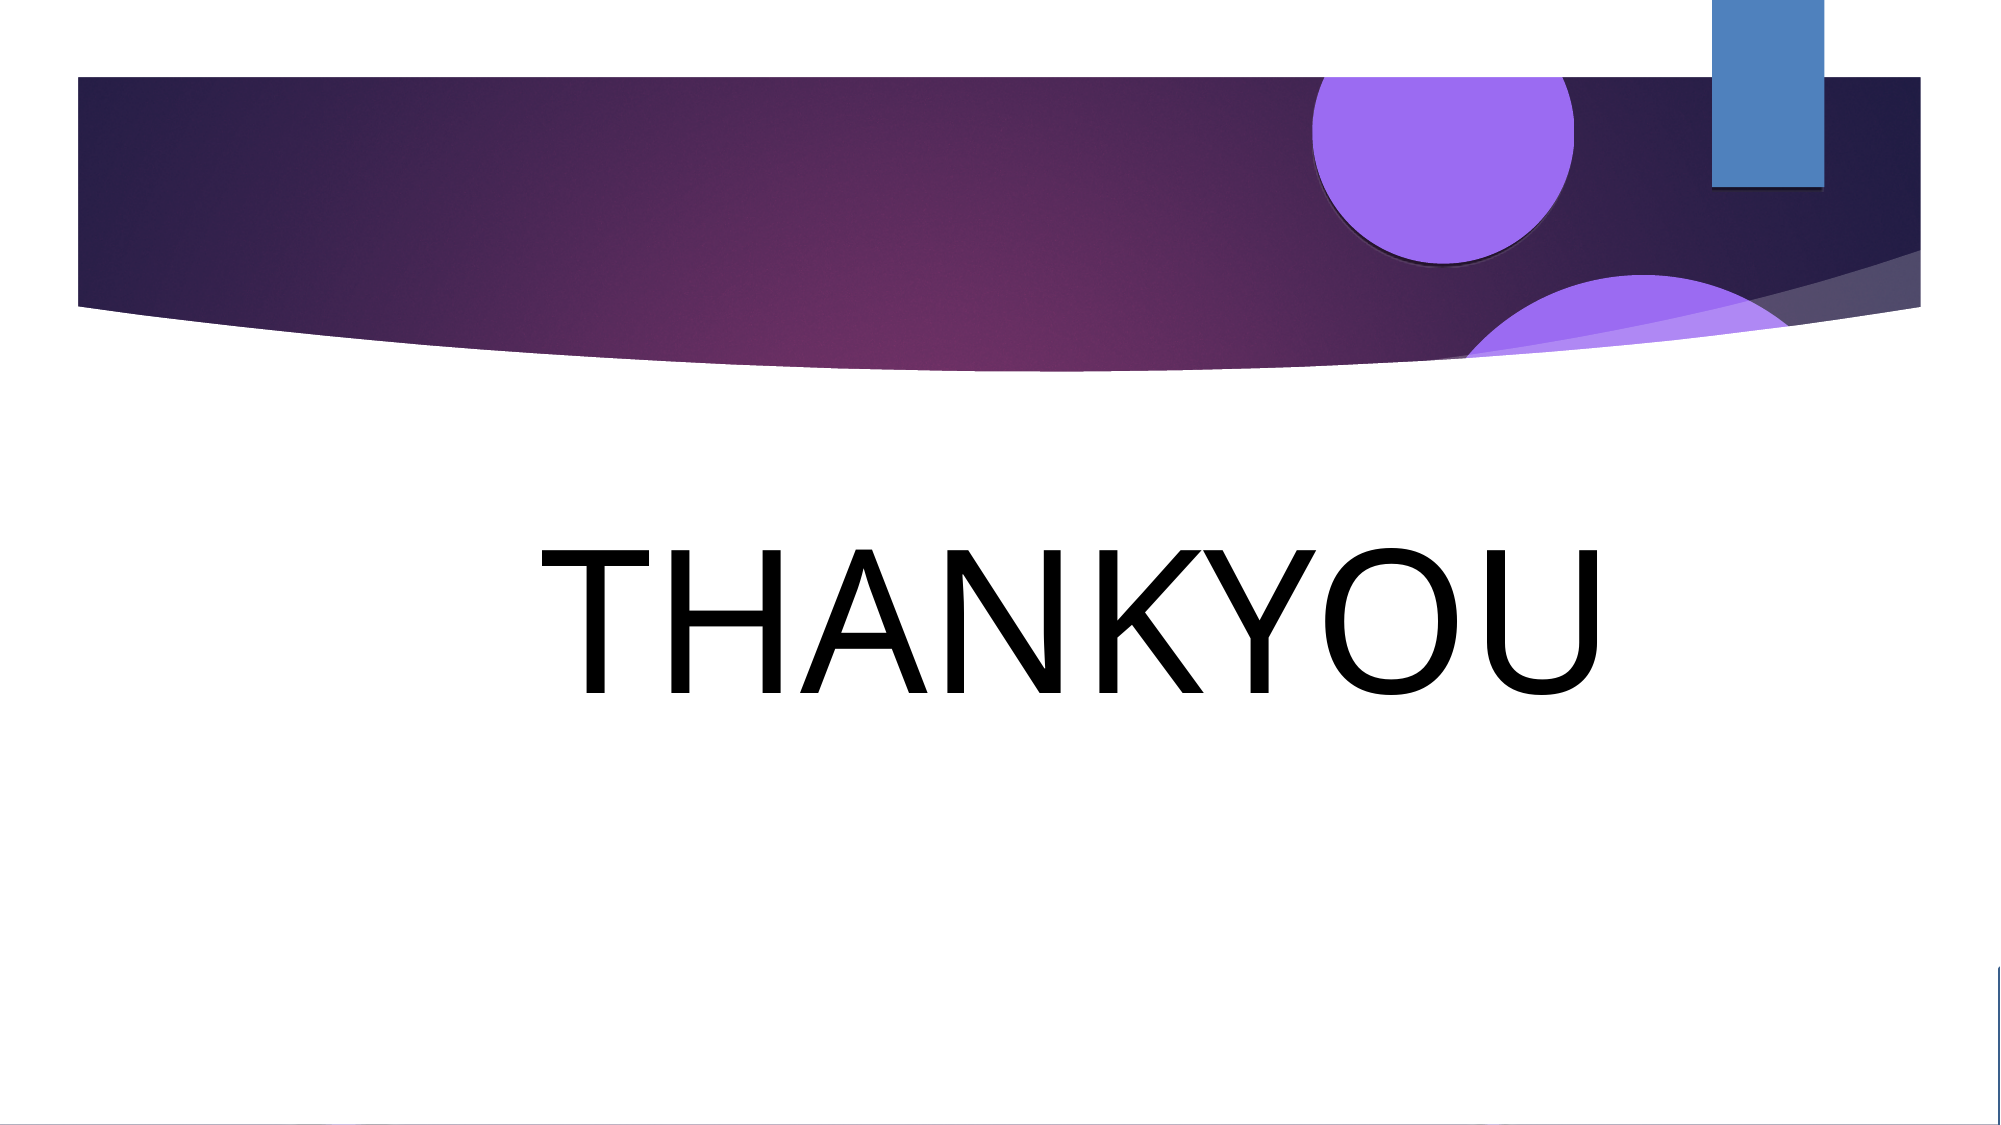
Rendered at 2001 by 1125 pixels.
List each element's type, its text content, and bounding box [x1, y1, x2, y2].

text_box THANKYOUu [39, 84, 2000, 1125]
picture [1564, 78, 1712, 84]
picture [79, 78, 1323, 84]
picture [1825, 78, 1920, 84]
